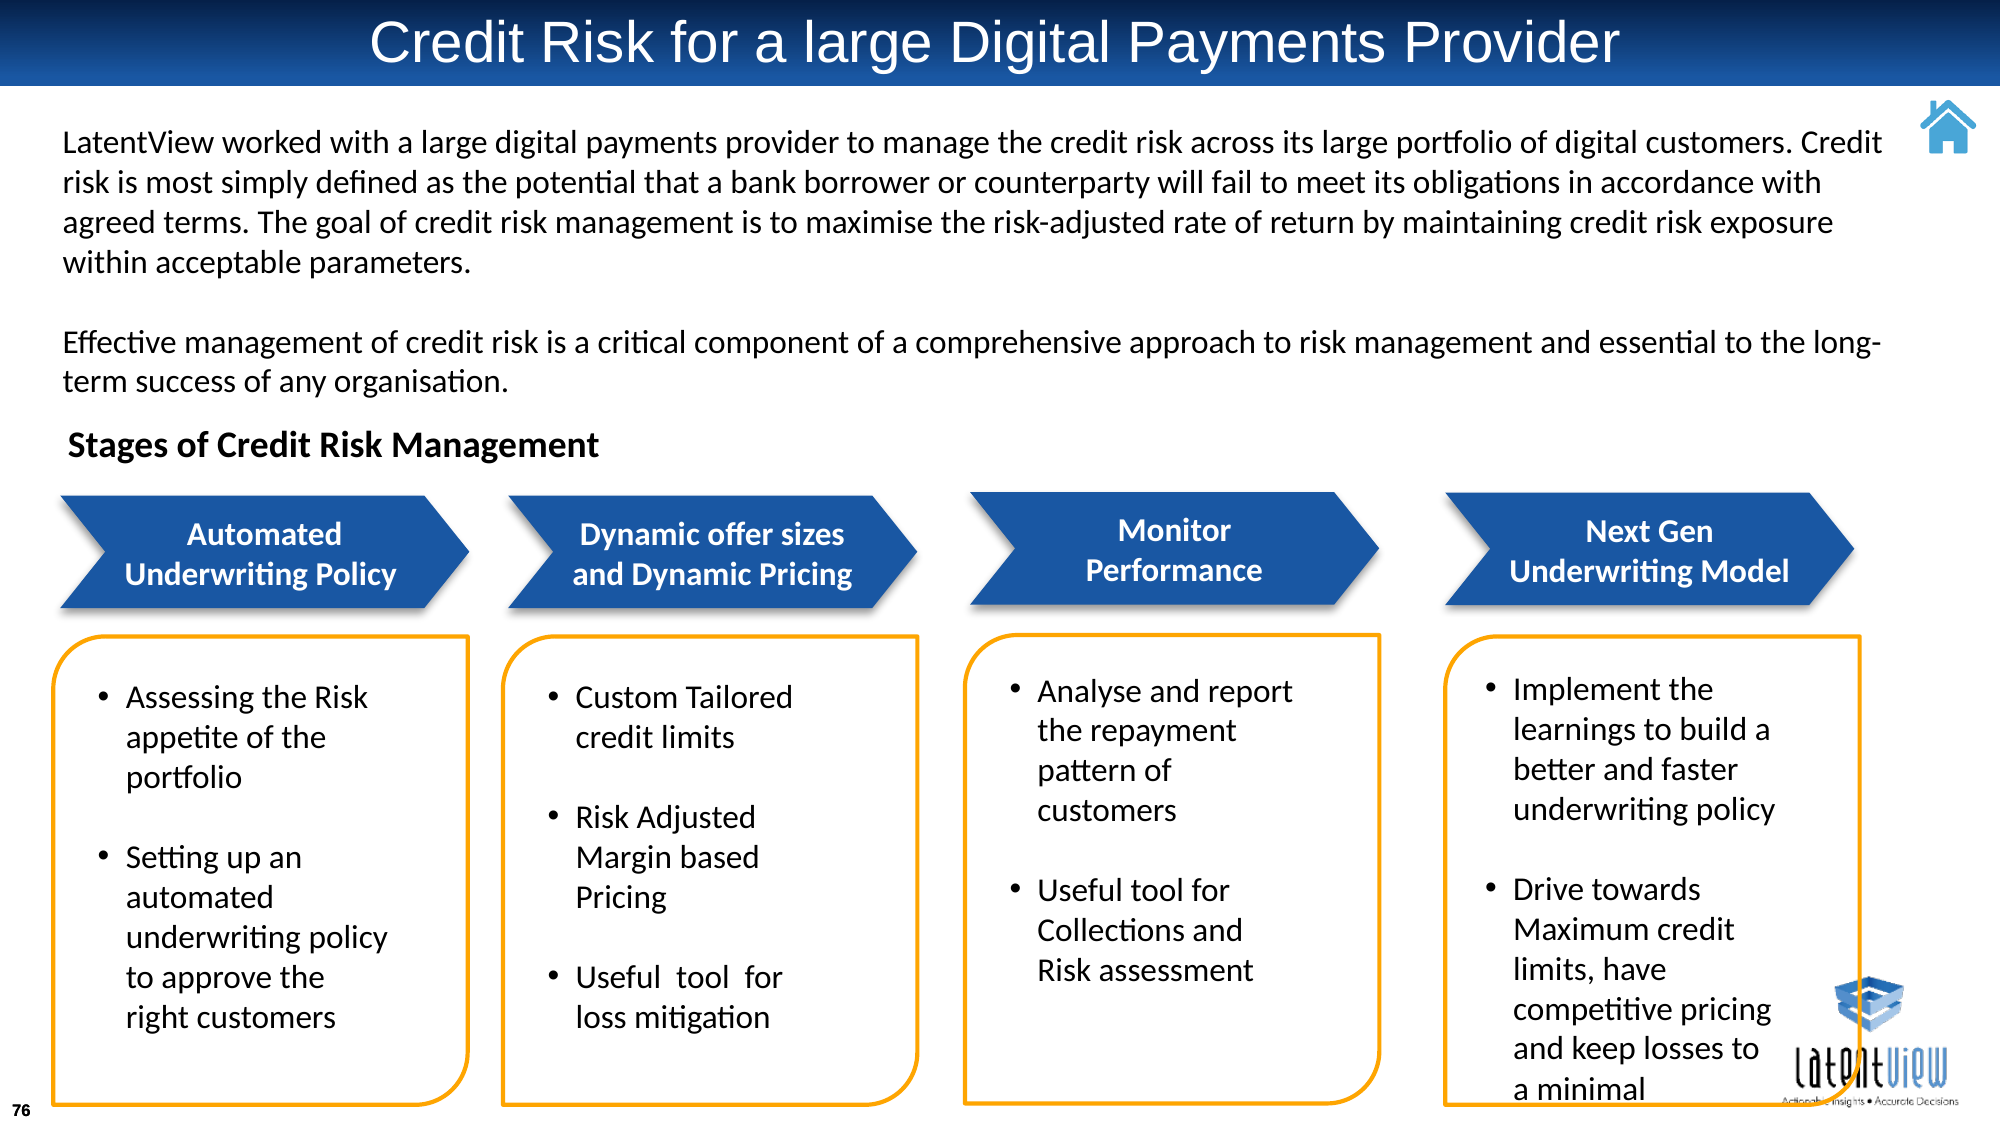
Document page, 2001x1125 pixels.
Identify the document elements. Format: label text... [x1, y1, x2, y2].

text_box Stages of Credit Risk Management [53, 412, 652, 473]
text_box Next Gen Underwriting Model [1445, 492, 1855, 606]
text_box [502, 636, 918, 1105]
text_box Analyse and report the repayment pattern of customers Useful tool for Collections and Risk assessment [984, 651, 1329, 961]
text_box [964, 635, 1380, 1104]
text_box [53, 636, 468, 1105]
title Credit Risk for a large Digital Payments Provider [98, 9, 1894, 77]
text_box Automated Underwriting Policy [60, 495, 470, 609]
picture [1916, 95, 1983, 160]
text_box Monitor Performance [970, 492, 1380, 605]
text_box Assessing the Risk appetite of the portfolio Setting up an automated underwriting policy to approve the right customers [72, 658, 417, 968]
text_box [1445, 636, 1860, 1105]
text_box LatentView worked with a large digital payments provider to manage the credit risk across its large portfolio of digital customers. Credit risk is most simply defined as the potential that a bank borrower or counterparty will fail to meet its obligations in accordance with agreed terms. The goal of credit risk management is to maximise the risk-adjusted rate of return by maintaining credit risk exposure within acceptable parameters. Effective management of credit risk is a critical component of a comprehensive approach to risk management and essential to the long-term success of any organisation. [48, 112, 1912, 407]
text_box Implement the learnings to build a better and faster underwriting policy Drive towards Maximum credit limits, have competitive pricing and keep losses to a minimal [1459, 649, 1804, 960]
text_box Custom Tailored credit limits Risk Adjusted Margin based Pricing Useful tool for loss mitigation [522, 658, 867, 968]
text_box Dynamic offer sizes and Dynamic Pricing [508, 495, 918, 609]
picture [1754, 959, 1988, 1125]
